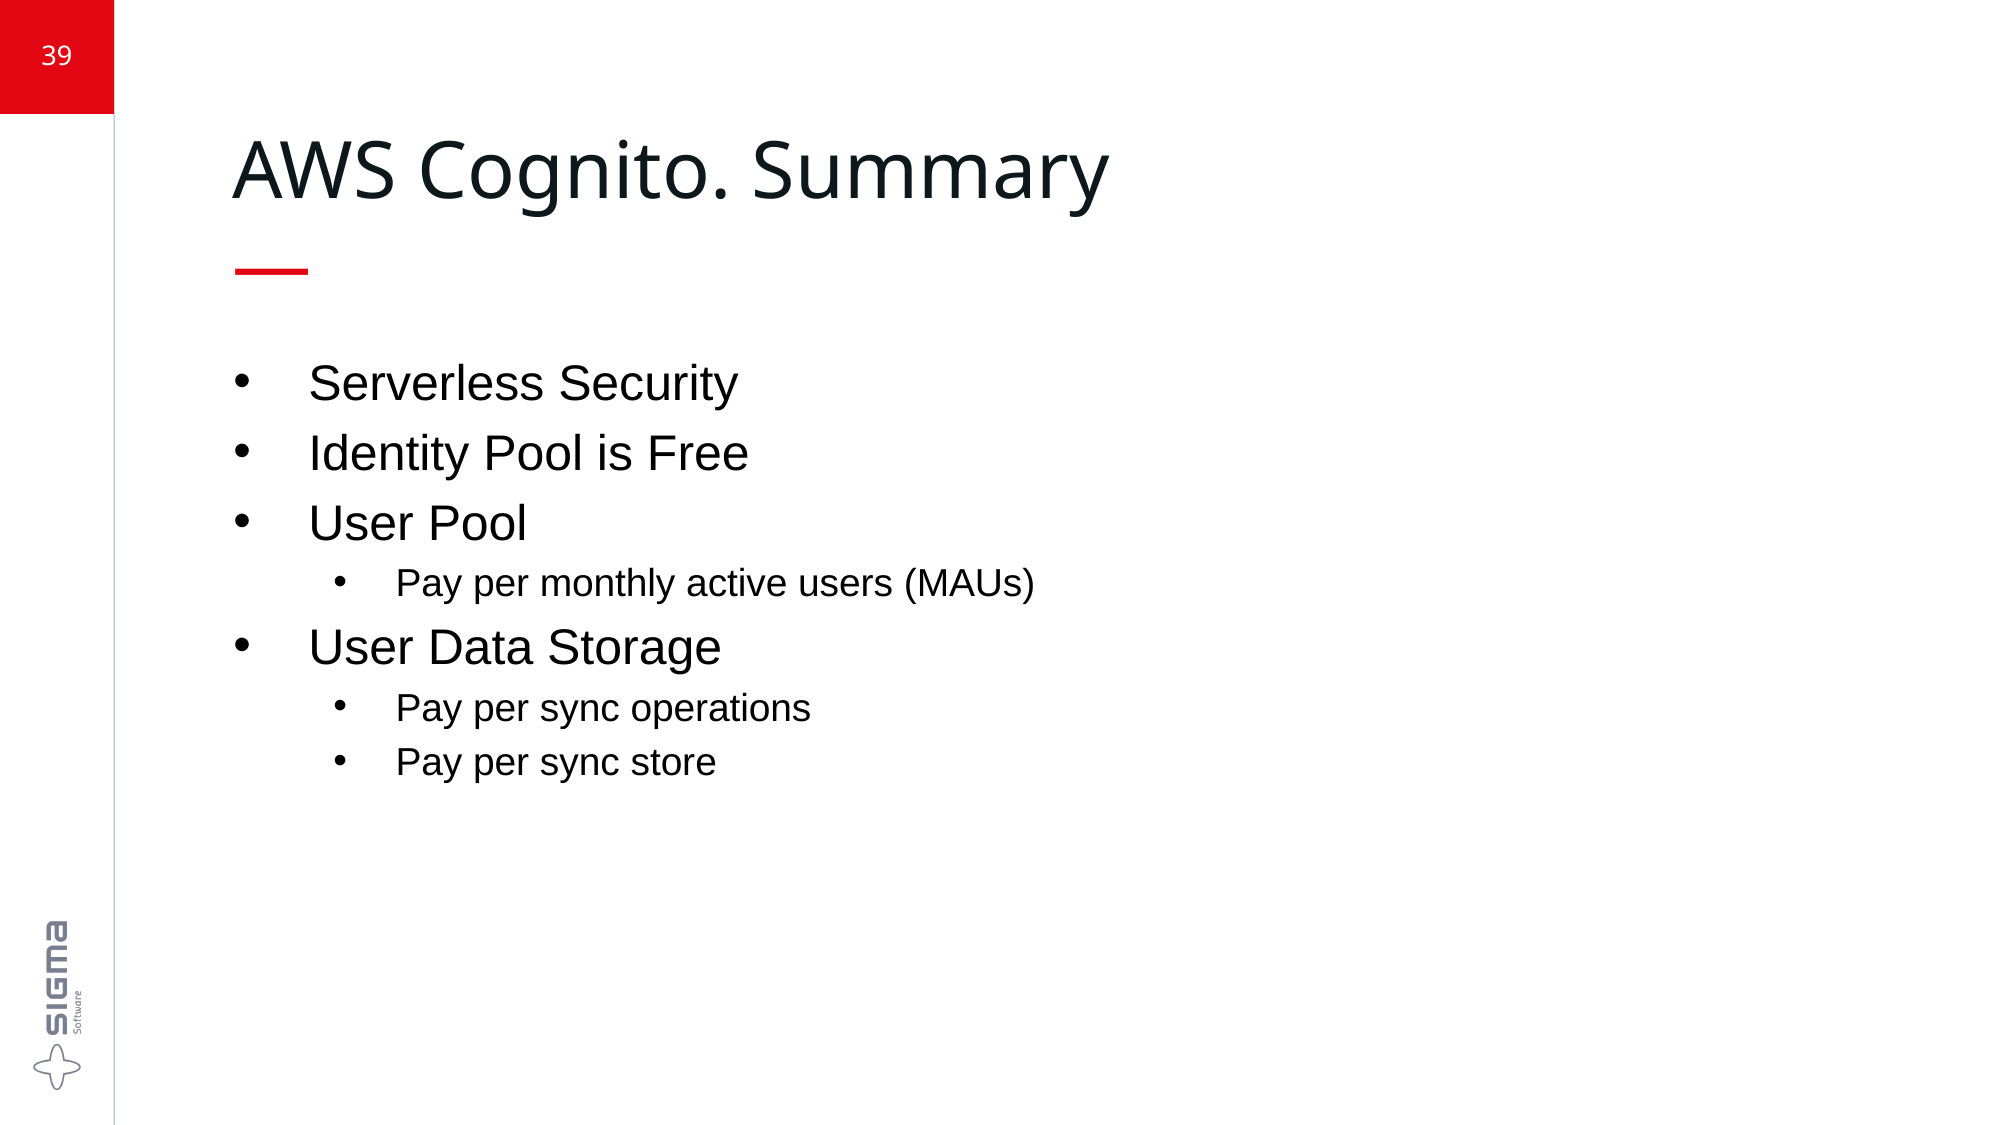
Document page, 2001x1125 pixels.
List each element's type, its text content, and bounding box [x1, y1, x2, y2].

picture [34, 922, 81, 1090]
text_box Serverless Security Identity Pool is Free User Pool Pay per monthly active users (MAUs) User Data Storage Pay per sync operations Pay per sync store [218, 342, 1734, 1101]
title AWS Cognito. Summary — [232, 119, 1886, 312]
slide_number 39 [0, 0, 114, 114]
